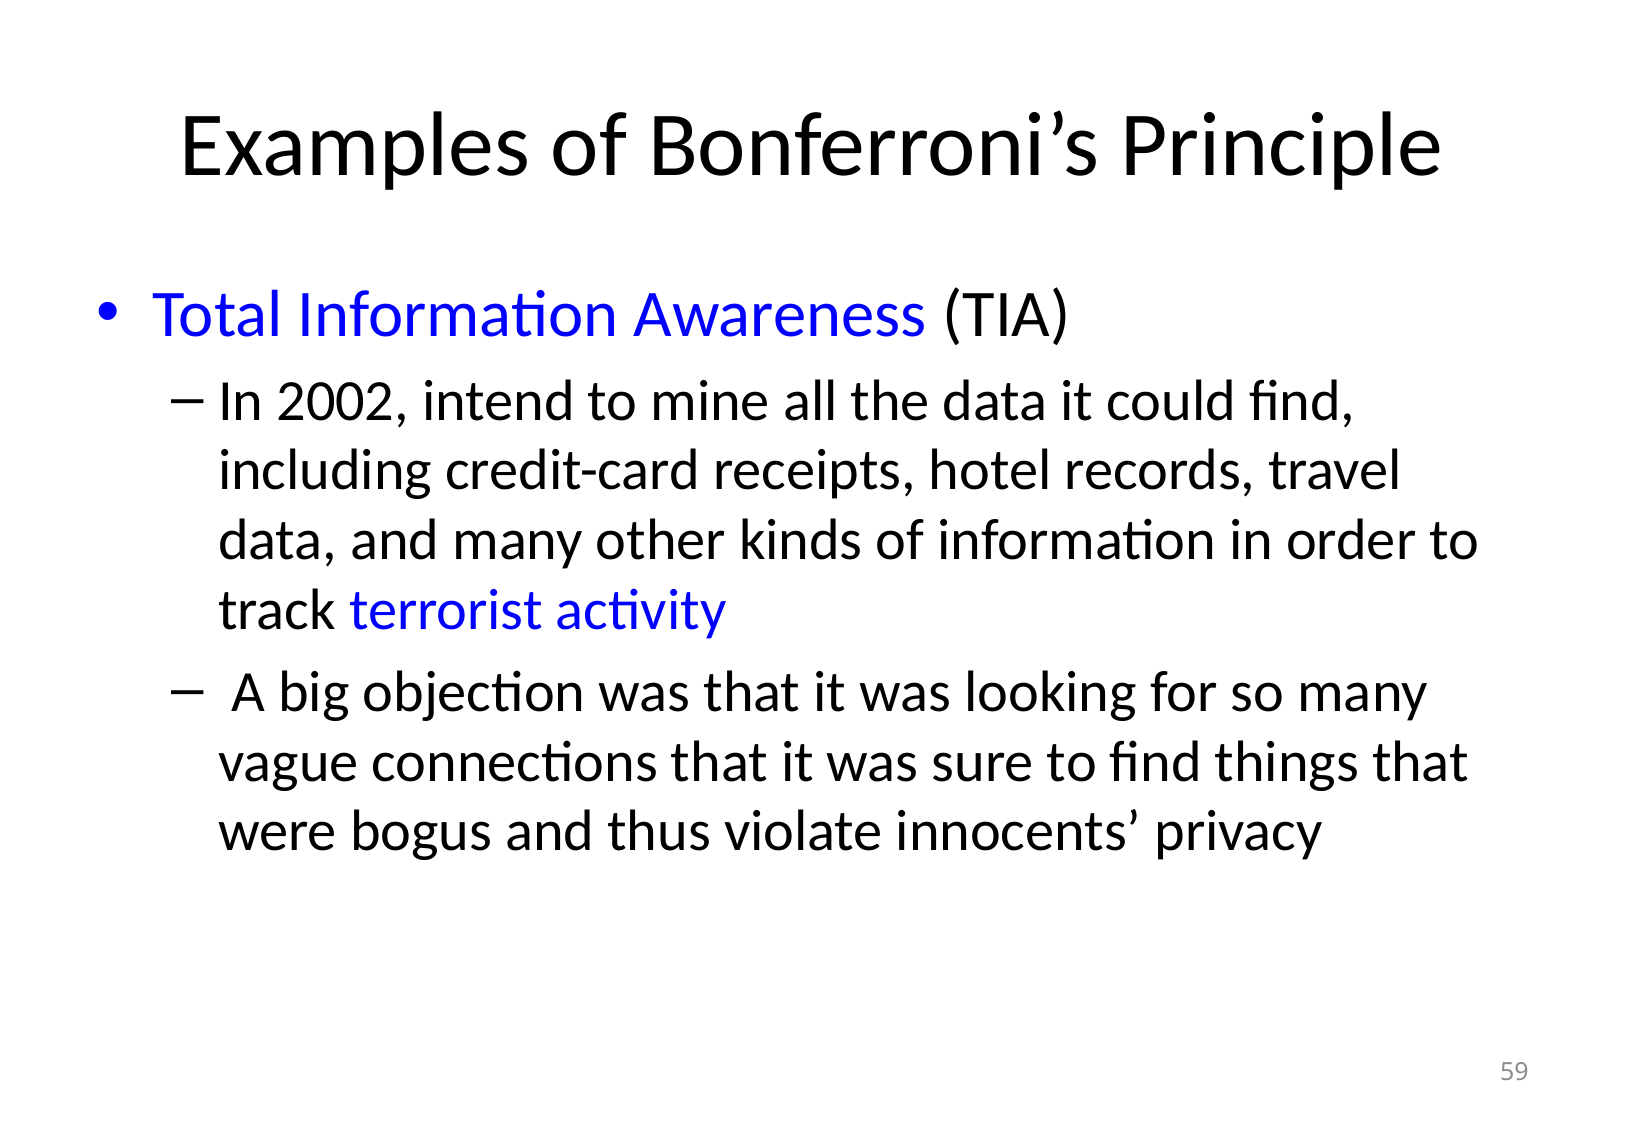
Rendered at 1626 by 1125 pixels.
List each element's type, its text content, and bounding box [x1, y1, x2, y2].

list Total Information Awareness (TIA) In 2002, intend to mine all the data it could find, including credit-card receipts, hotel records, travel data, and many other kinds of information in order to track terrorist activity A big objection was that it was looking for so many vague connections that it was sure to find things that were bogus and thus violate innocents’ privacy [81, 262, 1544, 1005]
title Examples of Bonferroni’s Principle [81, 45, 1544, 233]
slide_number 59 [1164, 1042, 1544, 1103]
